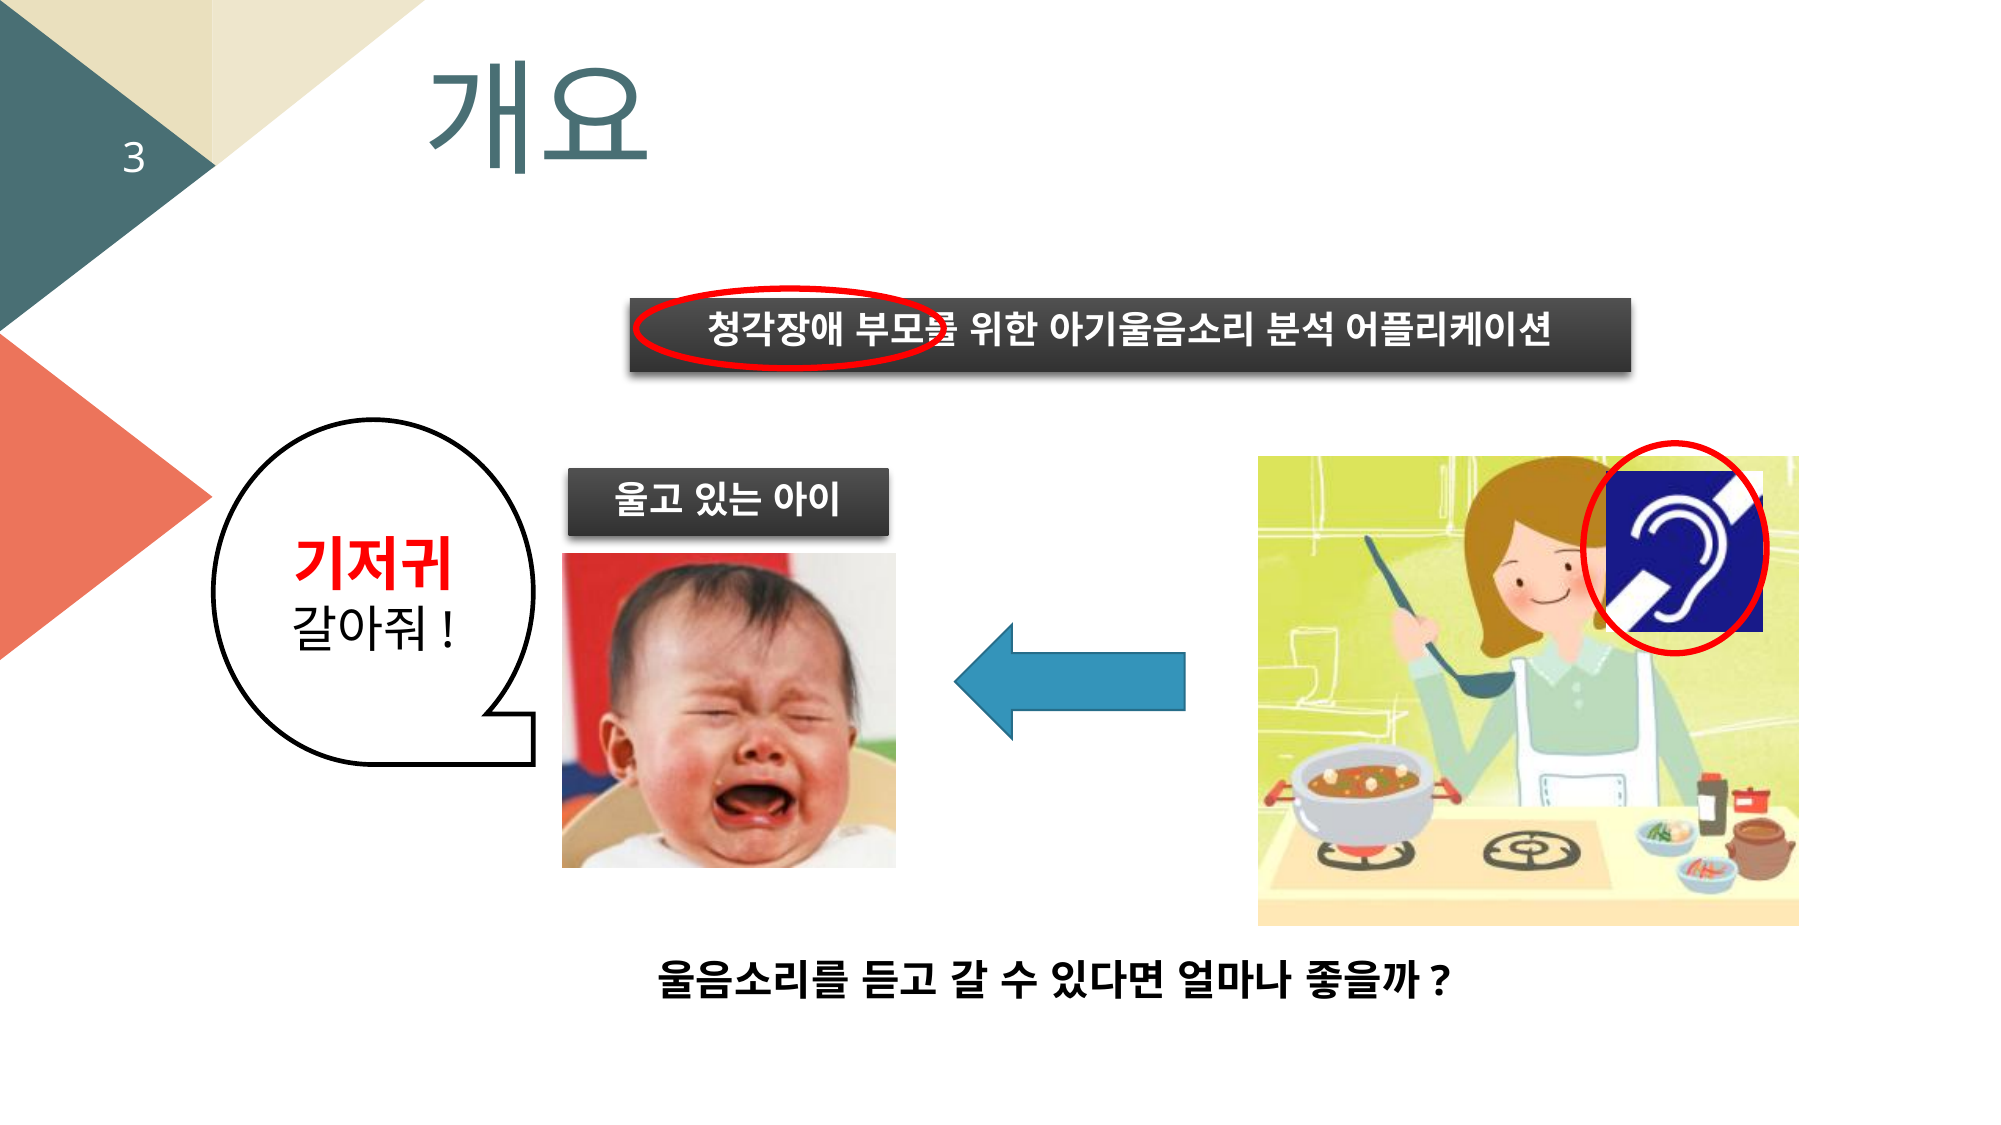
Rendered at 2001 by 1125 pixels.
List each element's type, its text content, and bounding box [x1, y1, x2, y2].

text_box 울고 있는 아이 [568, 468, 889, 536]
text_box [635, 287, 945, 370]
text_box [953, 622, 1186, 741]
text_box [1629, 442, 1721, 456]
picture [562, 553, 896, 868]
text_box 기저귀 갈아줘! [212, 418, 535, 766]
text_box 청각장애 부모를 위한 아기울음소리 분석 어플리케이션 [629, 298, 1632, 372]
text_box 개요 [408, 49, 1710, 243]
picture [1258, 456, 1799, 926]
text_box 울음소리를 듣고 갈 수 있다면 얼마나 좋을까? [642, 946, 1466, 1011]
text_box 3 [65, 129, 162, 189]
